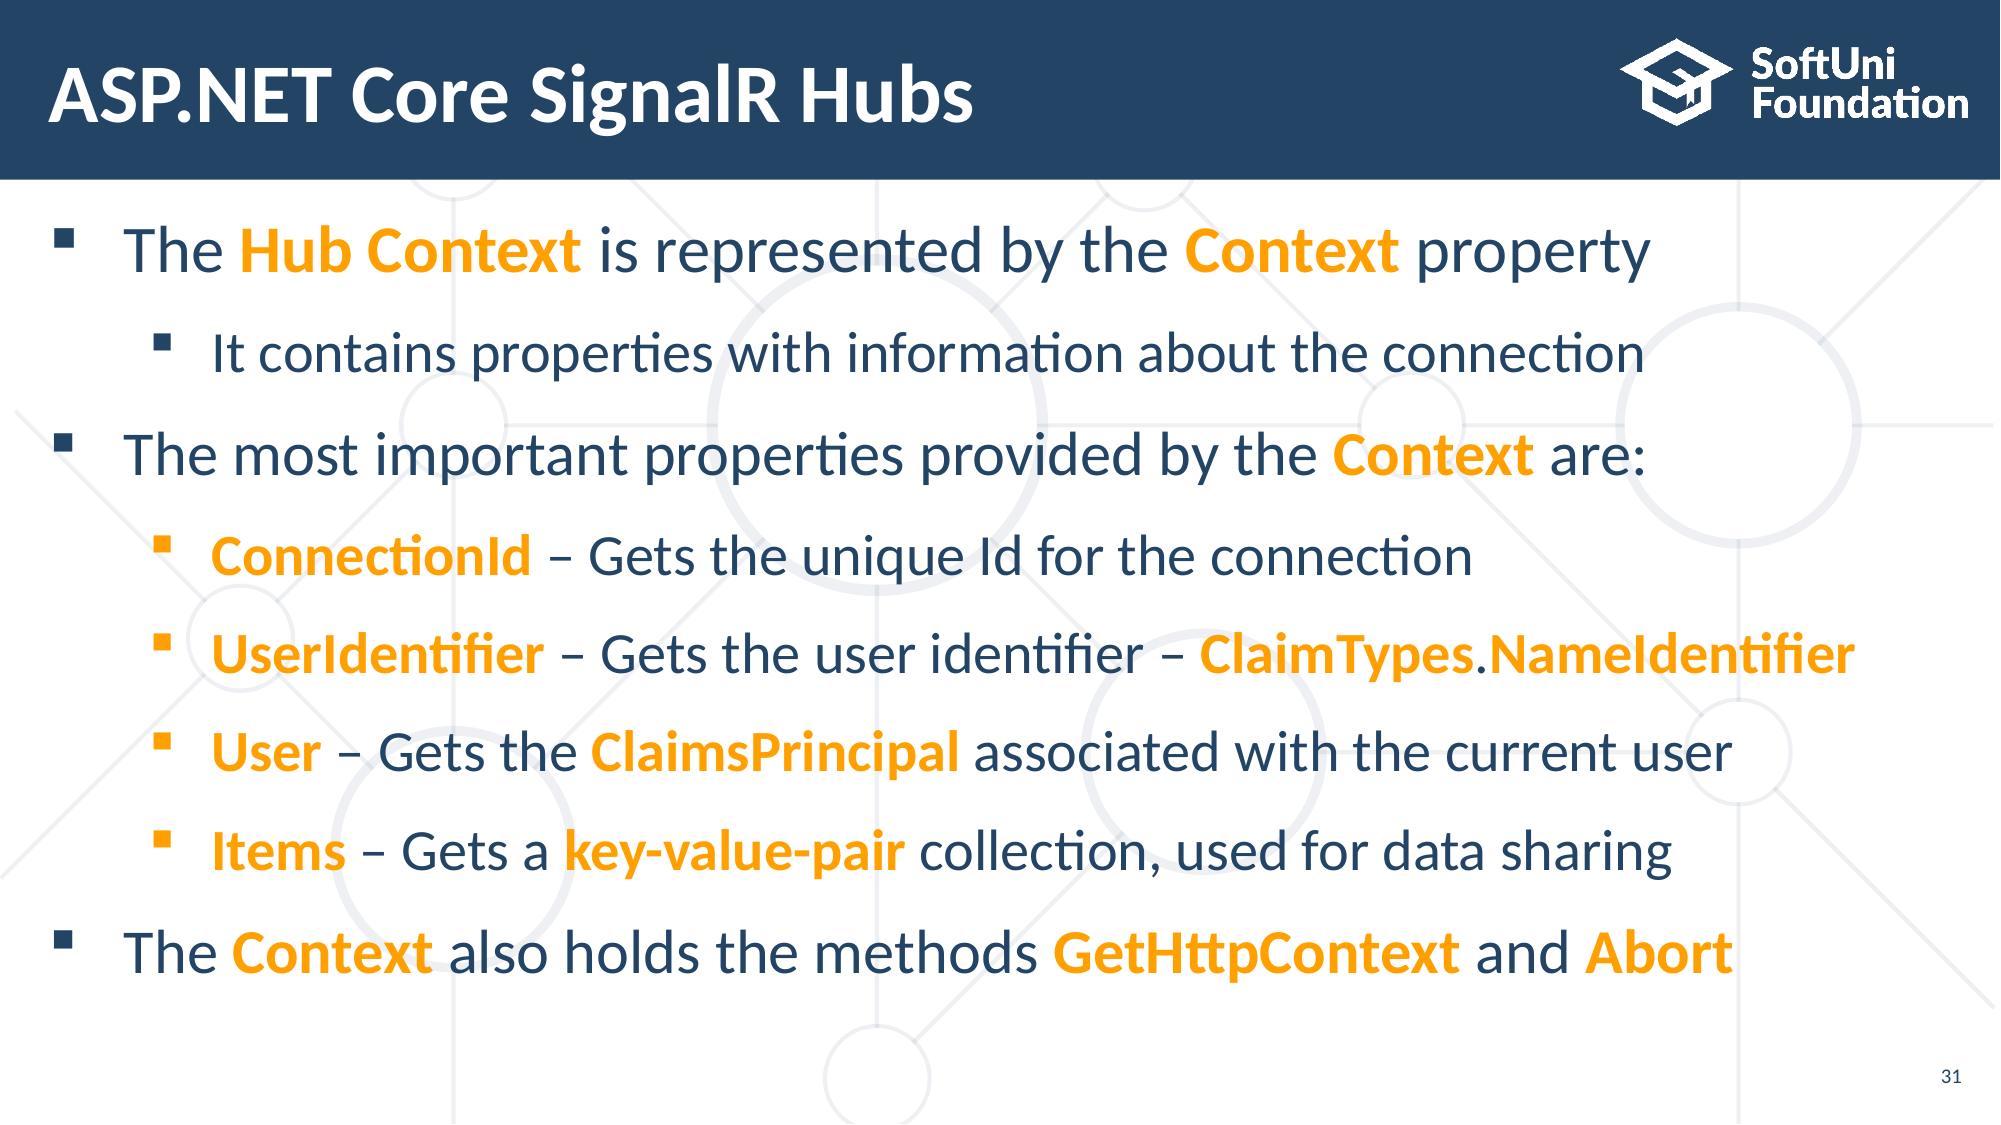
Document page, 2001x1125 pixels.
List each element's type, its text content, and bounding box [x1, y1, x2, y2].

title ASP.NET Core SignalR Hubs [31, 16, 1591, 162]
list The Hub Context is represented by the Context property It contains properties with information about the connection The most important properties provided by the Context are: ConnectionId – Gets the unique Id for the connection UserIdentifier – Gets the user identifier – ClaimTypes.NameIdentifier User – Gets the ClaimsPrincipal associated with the current user Items – Gets a key-value-pair collection, used for data sharing The Context also holds the methods GetHttpContext and Abort [31, 196, 1970, 1084]
picture [1619, 38, 1968, 126]
slide_number 31 [1897, 1049, 1968, 1101]
